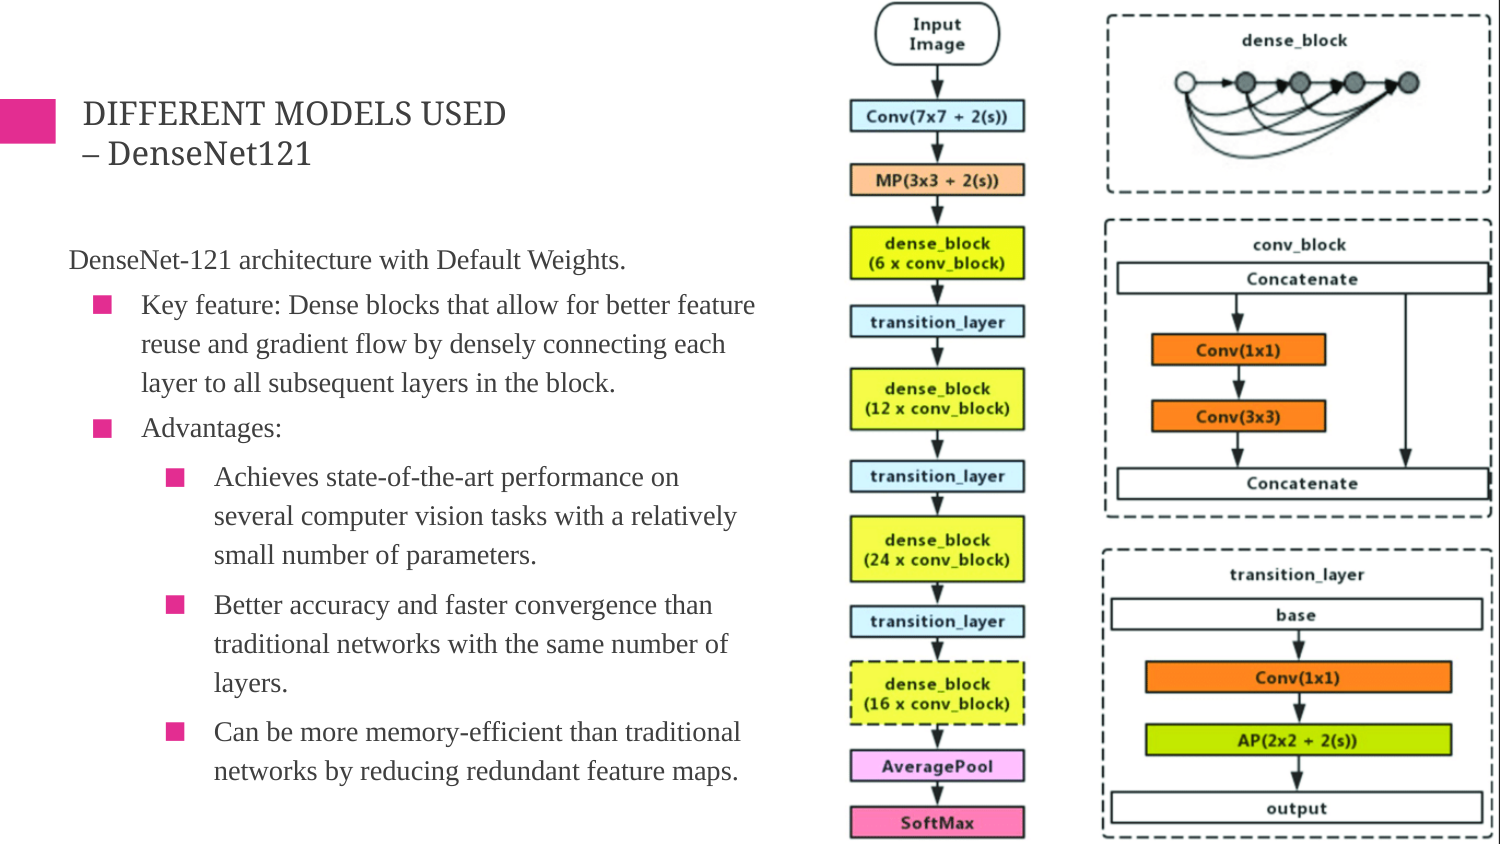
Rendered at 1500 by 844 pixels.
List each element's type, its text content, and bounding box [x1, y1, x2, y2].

title DIFFERENT MODELS USED – DenseNet121 [71, 86, 838, 178]
picture [843, 0, 1500, 844]
list DenseNet-121 architecture with Default Weights. Key feature: Dense blocks that allow for better feature reuse and gradient flow by densely connecting each layer to all subsequent layers in the block. Advantages: Achieves state-of-the-art performance on several computer vision tasks with a relatively small number of parameters. Better accuracy and faster convergence than traditional networks with the same number of layers. Can be more memory-efficient than traditional networks by reducing redundant feature maps. [57, 219, 769, 803]
